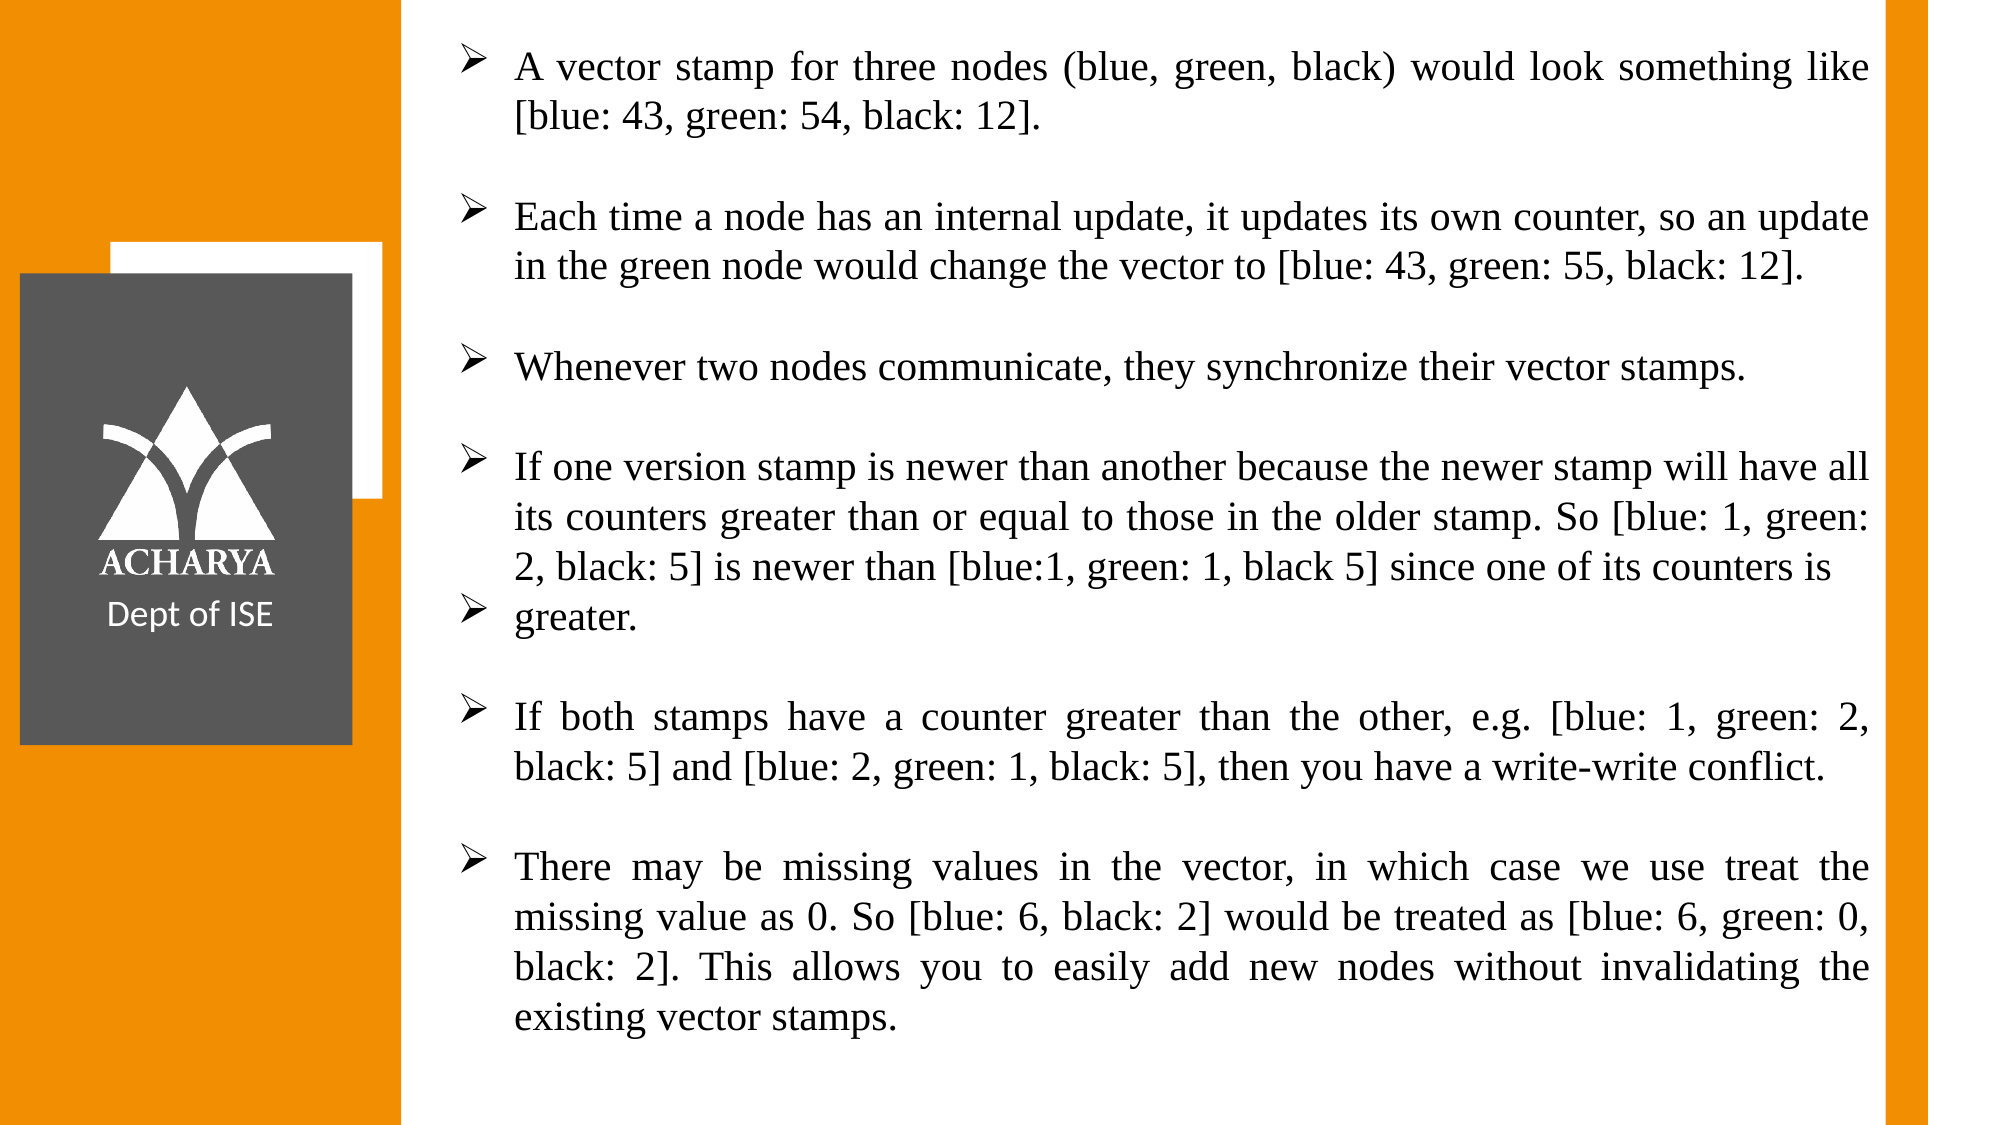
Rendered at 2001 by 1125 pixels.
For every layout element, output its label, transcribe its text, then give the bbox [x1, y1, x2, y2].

text_box A vector stamp for three nodes (blue, green, black) would look something like [blue: 43, green: 54, black: 12]. Each time a node has an internal update, it updates its own counter, so an update in the green node would change the vector to [blue: 43, green: 55, black: 12]. Whenever two nodes communicate, they synchronize their vector stamps. If one version stamp is newer than another because the newer stamp will have all its counters greater than or equal to those in the older stamp. So [blue: 1, green: 2, black: 5] is newer than [blue:1, green: 1, black 5] since one of its counters is greater. If both stamps have a counter greater than the other, e.g. [blue: 1, green: 2, black: 5] and [blue: 2, green: 1, black: 5], then you have a write-write conflict. There may be missing values in the vector, in which case we use treat the missing value as 0. So [blue: 6, black: 2] would be treated as [blue: 6, green: 0, black: 2]. This allows you to easily add new nodes without invalidating the existing vector stamps. [443, 30, 1886, 1047]
text_box [0, 0, 402, 1125]
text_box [19, 241, 383, 745]
text_box [1885, 0, 1928, 1125]
